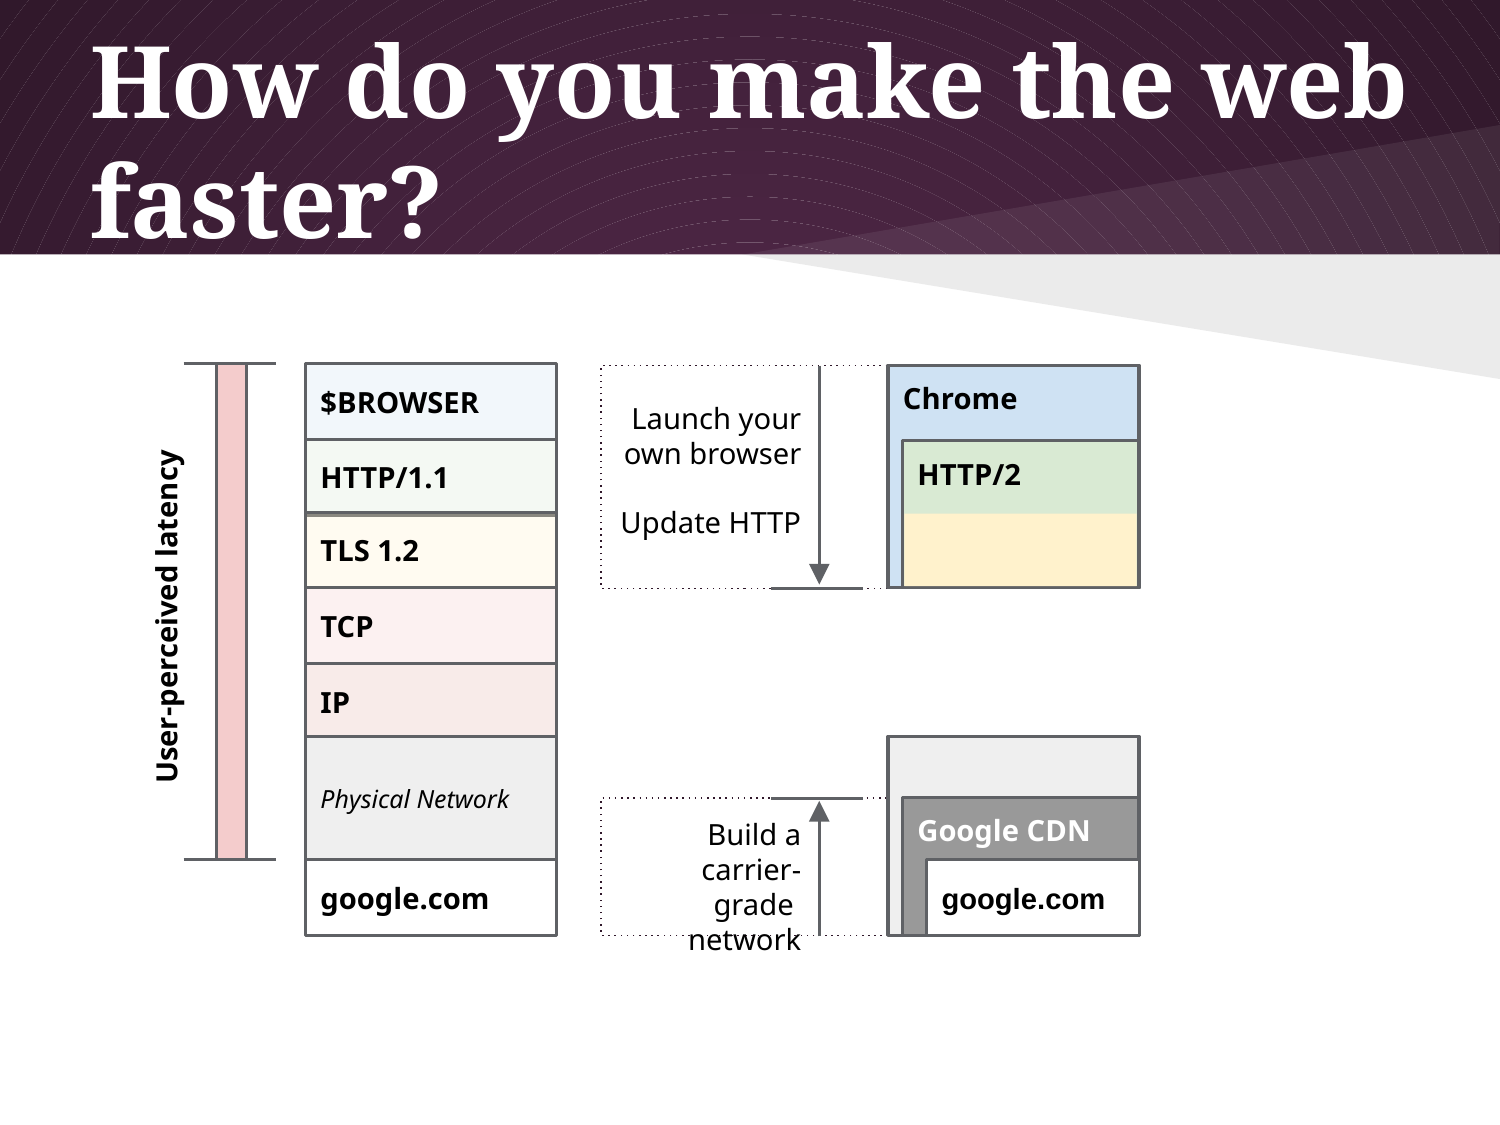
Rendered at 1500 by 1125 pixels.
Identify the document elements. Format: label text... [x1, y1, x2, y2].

text_box TLS 1.2 [305, 512, 557, 587]
text_box google.com [926, 859, 1140, 936]
text_box [601, 798, 815, 936]
text_box TCP [305, 587, 557, 663]
text_box IP [305, 663, 557, 736]
text_box [216, 370, 247, 858]
text_box Chrome [887, 365, 1139, 588]
text_box [887, 736, 1139, 936]
text_box HTTP/1.1 [305, 439, 557, 512]
title How do you make the web faster? [75, 45, 1425, 233]
text_box [601, 365, 819, 589]
text_box Launch your own browser Update HTTP [604, 384, 815, 560]
text_box Google CDN [902, 797, 1139, 936]
text_box User-perceived latency [133, 429, 209, 799]
text_box HTTP/2 [902, 440, 1139, 588]
text_box Physical Network [305, 736, 557, 859]
text_box $BROWSER [305, 363, 557, 439]
text_box google.com [305, 859, 557, 936]
text_box [821, 365, 889, 589]
text_box Build a carrier-grade network [615, 801, 815, 925]
text_box [823, 798, 887, 936]
text_box [904, 513, 1137, 587]
